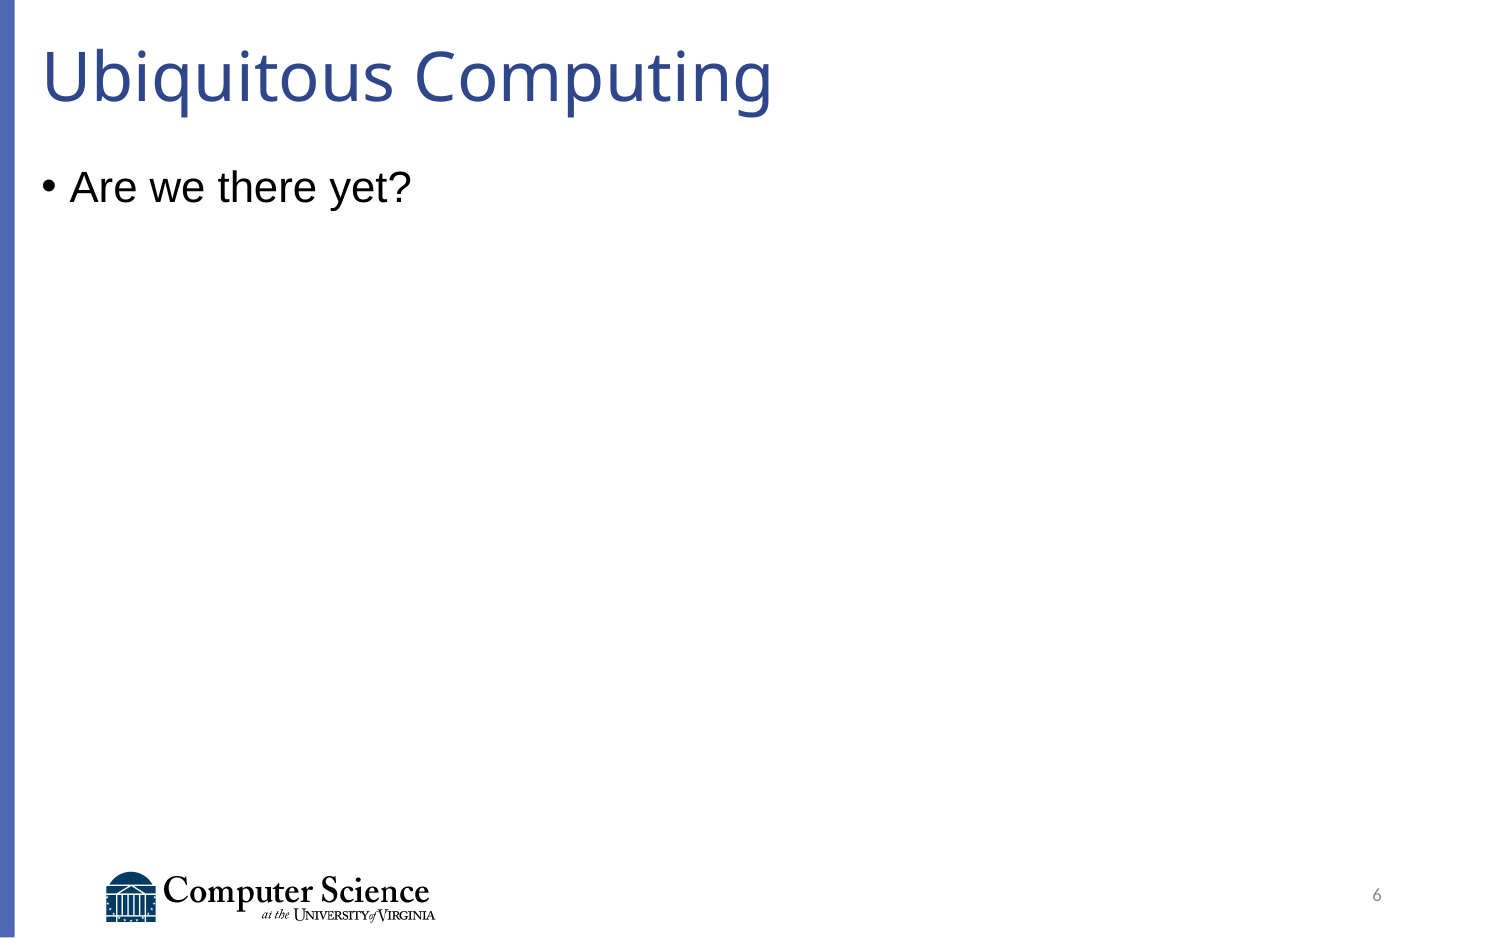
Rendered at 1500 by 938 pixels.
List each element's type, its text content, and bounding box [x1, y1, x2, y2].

slide_number 6 [1059, 868, 1397, 919]
picture [103, 870, 441, 923]
title Ubiquitous Computing [26, 14, 1483, 145]
list Are we there yet? [26, 157, 1483, 845]
